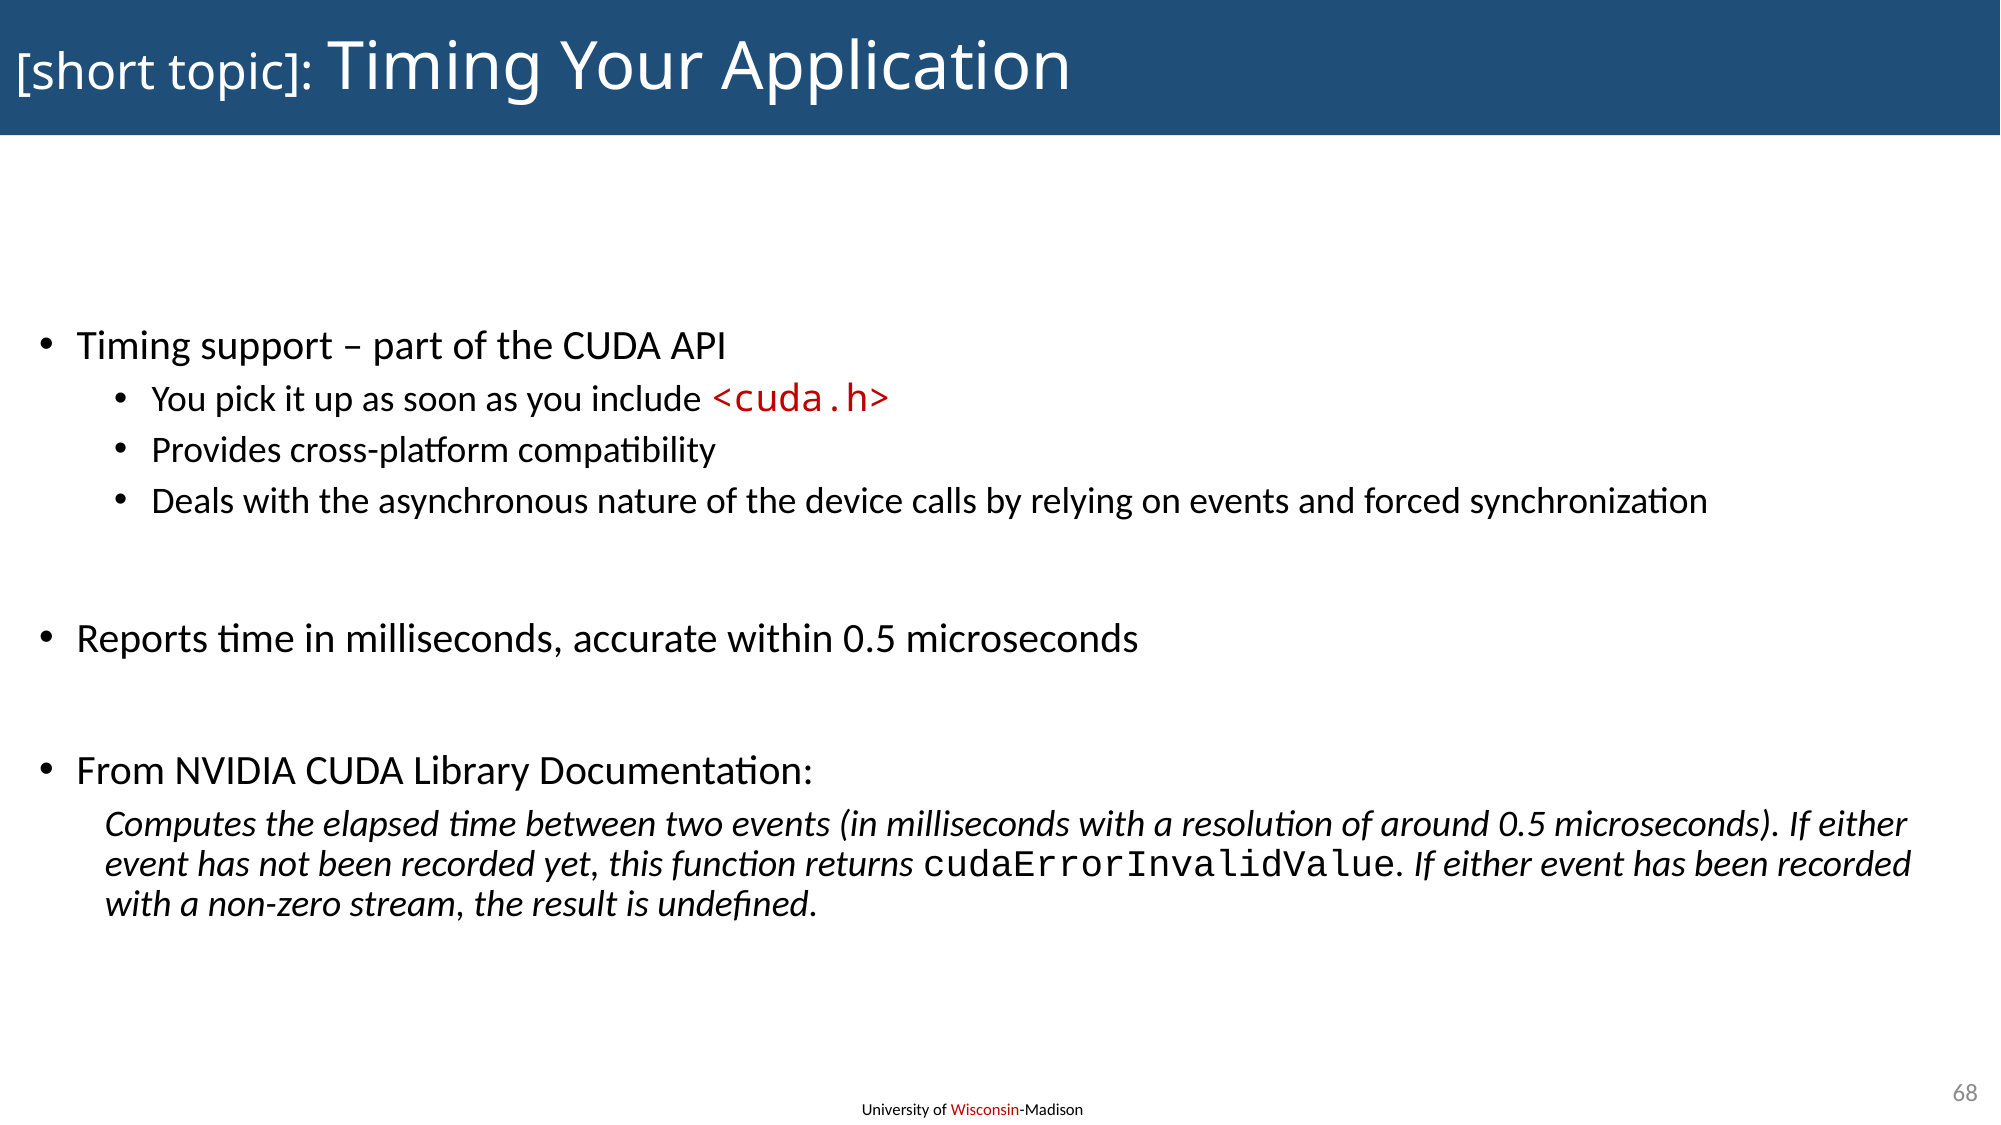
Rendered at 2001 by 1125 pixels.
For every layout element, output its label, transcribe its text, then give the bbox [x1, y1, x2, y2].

title [short topic]: Timing Your Application [0, 0, 2000, 136]
list Timing support – part of the CUDA API You pick it up as soon as you include <cuda.h> Provides cross-platform compatibility Deals with the asynchronous nature of the device calls by relying on events and forced synchronization Reports time in milliseconds, accurate within 0.5 microseconds From NVIDIA CUDA Library Documentation: Computes the elapsed time between two events (in milliseconds with a resolution of around 0.5 microseconds). If either event has not been recorded yet, this function returns cudaErrorInvalidValue. If either event has been recorded with a non-zero stream, the result is undefined. [24, 245, 1987, 1055]
slide_number 68 [1879, 1069, 1994, 1114]
